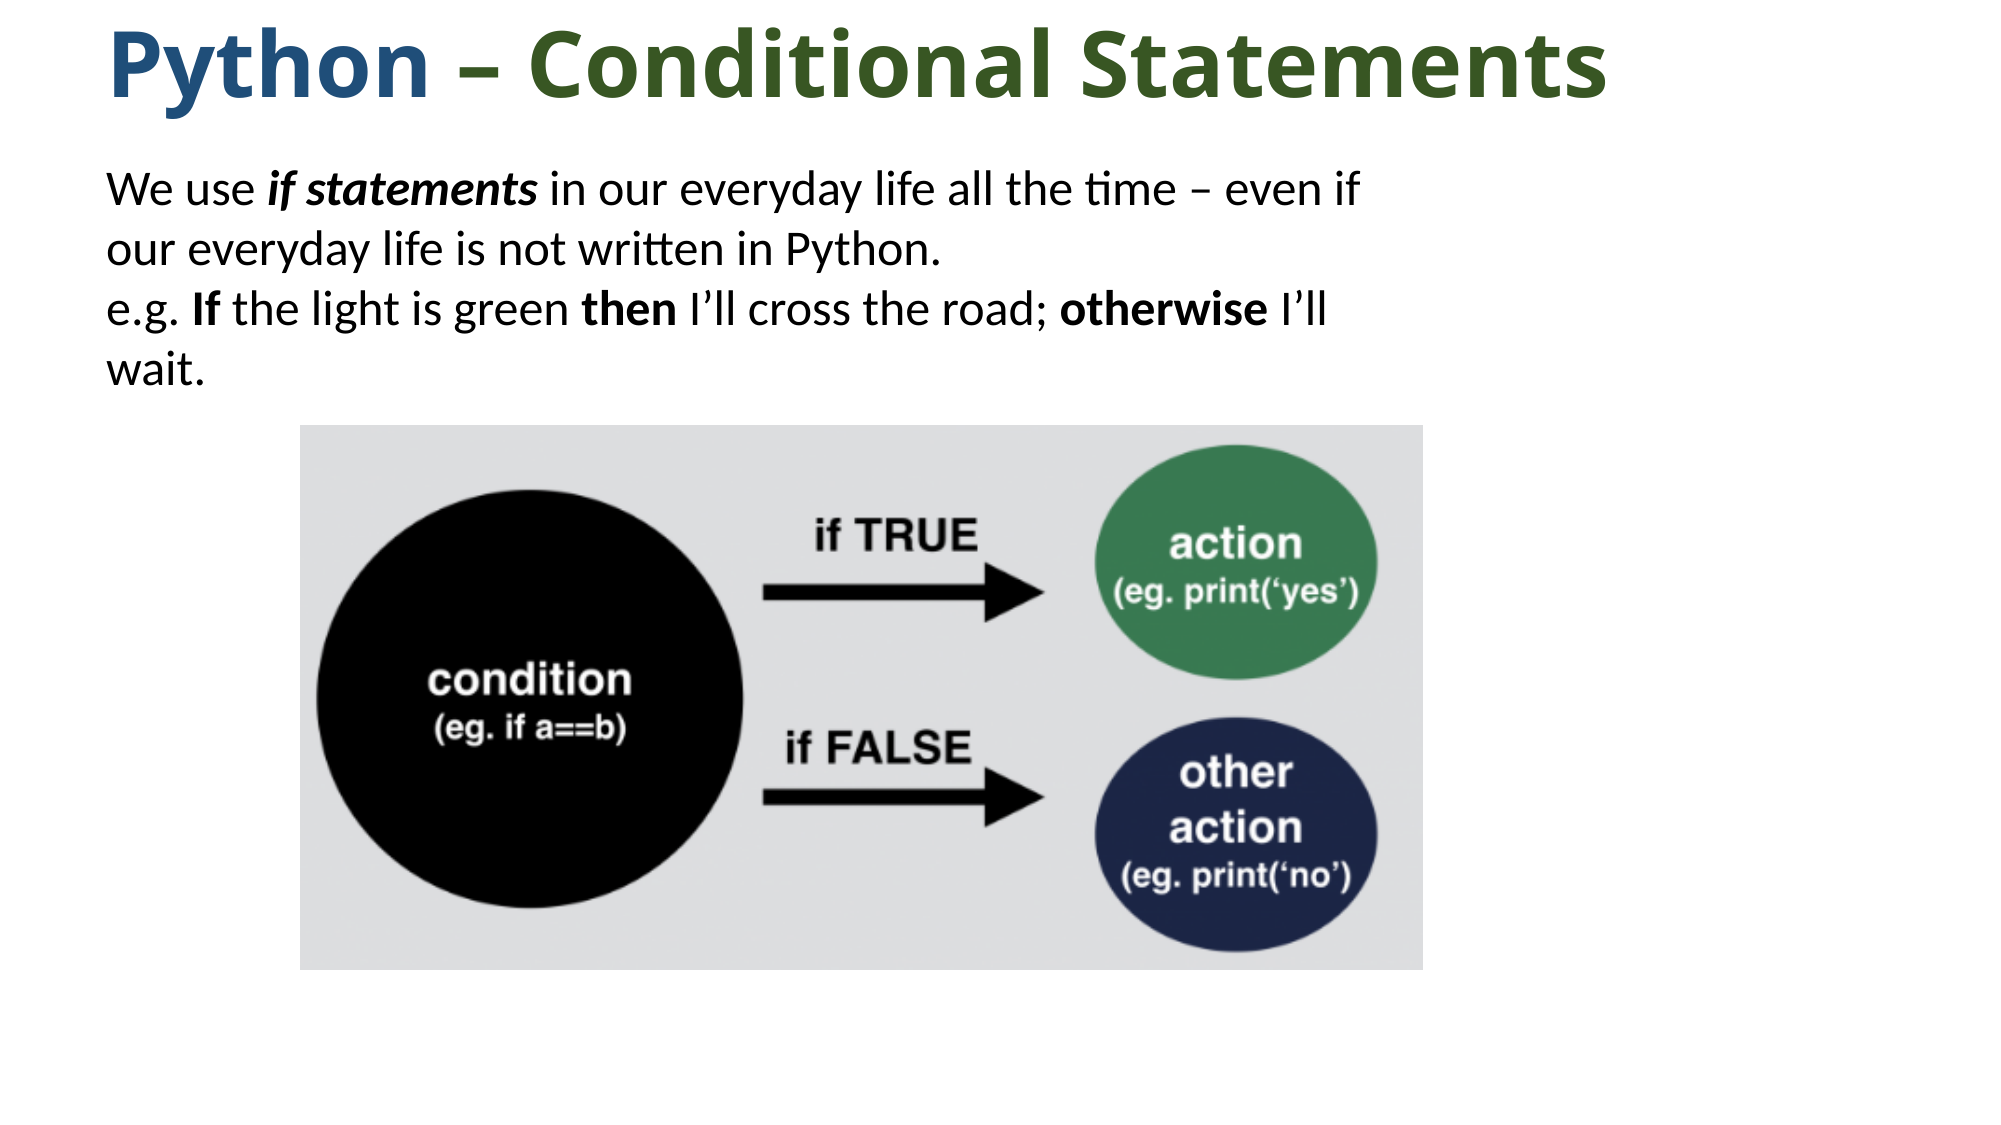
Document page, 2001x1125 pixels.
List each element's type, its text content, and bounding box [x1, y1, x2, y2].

picture [299, 425, 1423, 970]
text_box We use if statements in our everyday life all the time – even if our everyday life is not written in Python. e.g. If the light is green then I’ll cross the road; otherwise I’ll wait. [91, 148, 1438, 583]
text_box Python – Conditional Statements [91, 16, 1979, 119]
